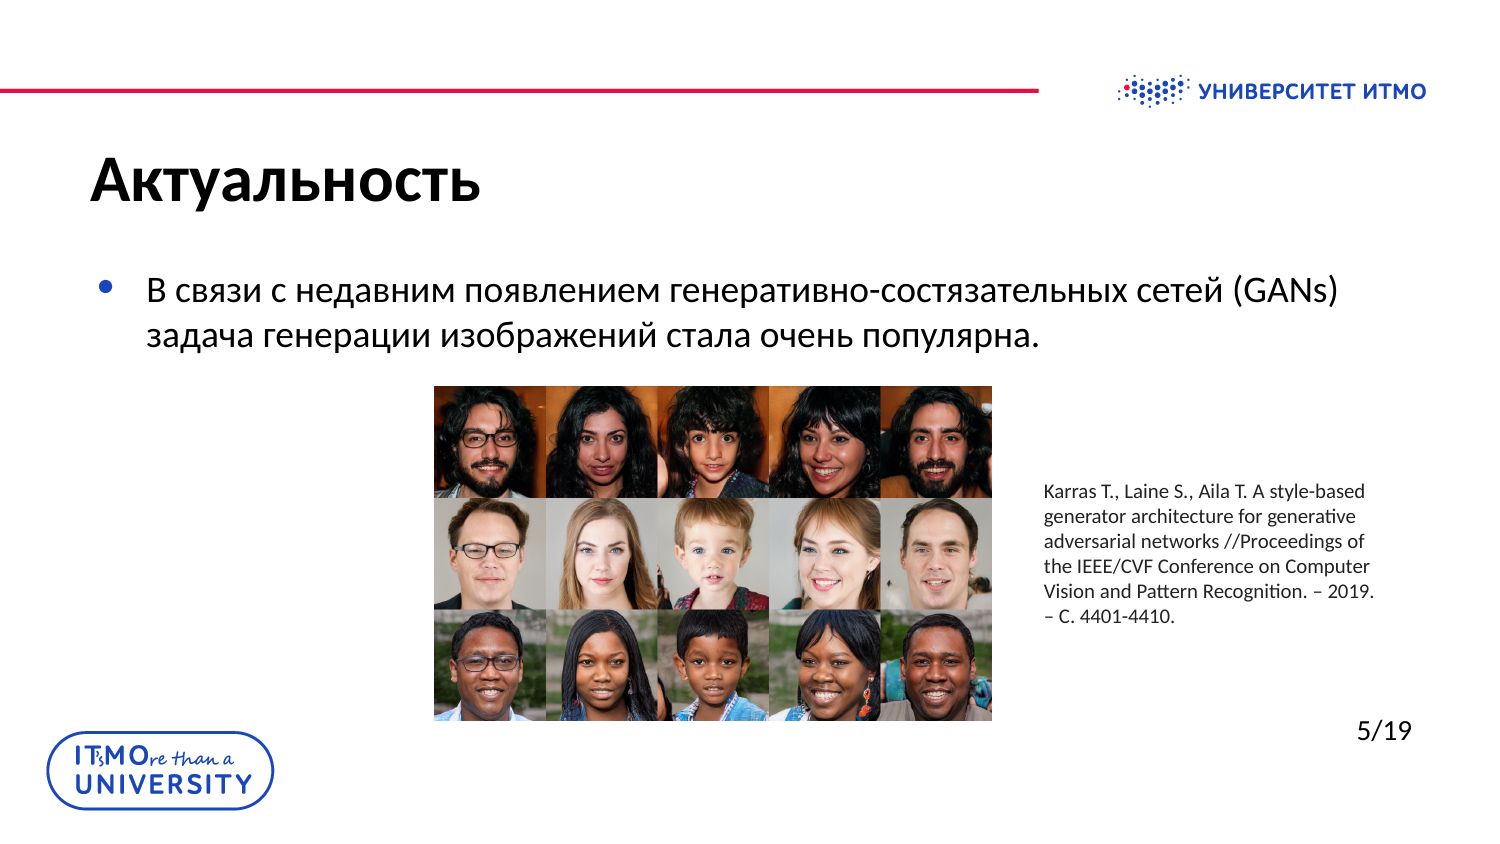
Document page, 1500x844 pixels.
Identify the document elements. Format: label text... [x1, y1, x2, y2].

list В связи с недавним появлением генеративно-состязательных сетей (GANs) задача генерации изображений стала очень популярна. [75, 257, 1434, 387]
text_box Karras T., Laine S., Aila T. A style-based generator architecture for generative adversarial networks //Proceedings of the IEEE/CVF Conference on Computer Vision and Pattern Recognition. – 2019. – С. 4401-4410. [1028, 462, 1401, 643]
text_box 5/19 [1341, 696, 1500, 762]
picture [0, 0, 1500, 844]
title Актуальность [75, 123, 1105, 226]
